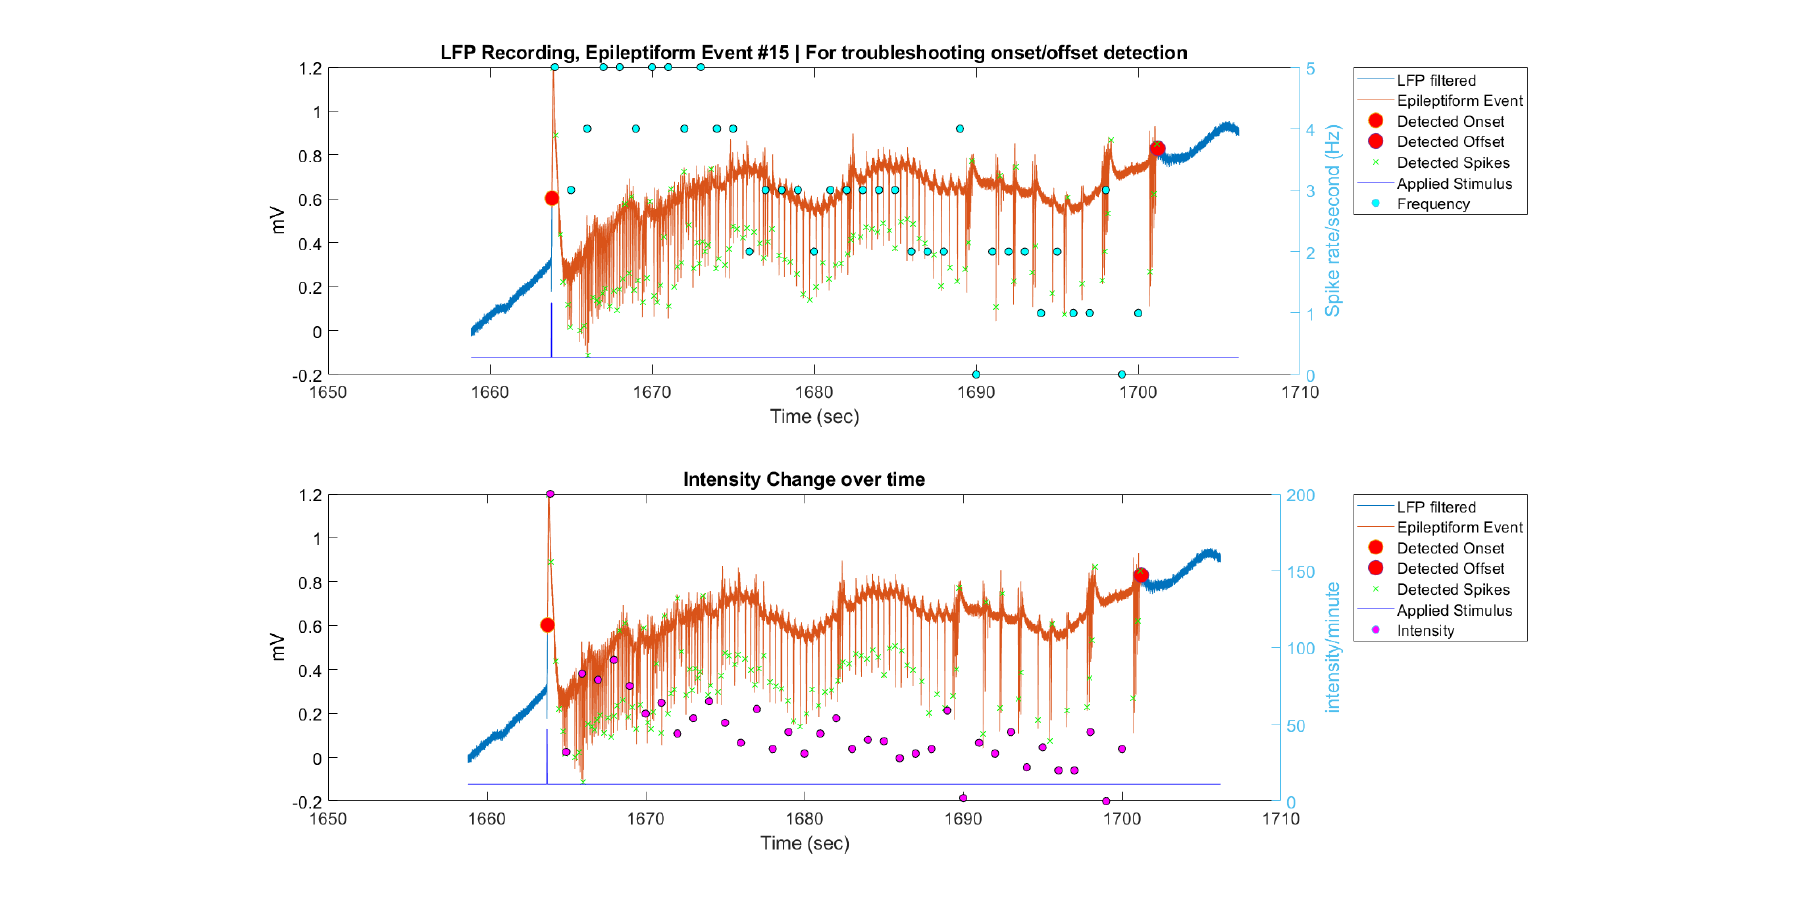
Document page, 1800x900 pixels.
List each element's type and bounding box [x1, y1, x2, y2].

picture [126, 0, 1674, 900]
